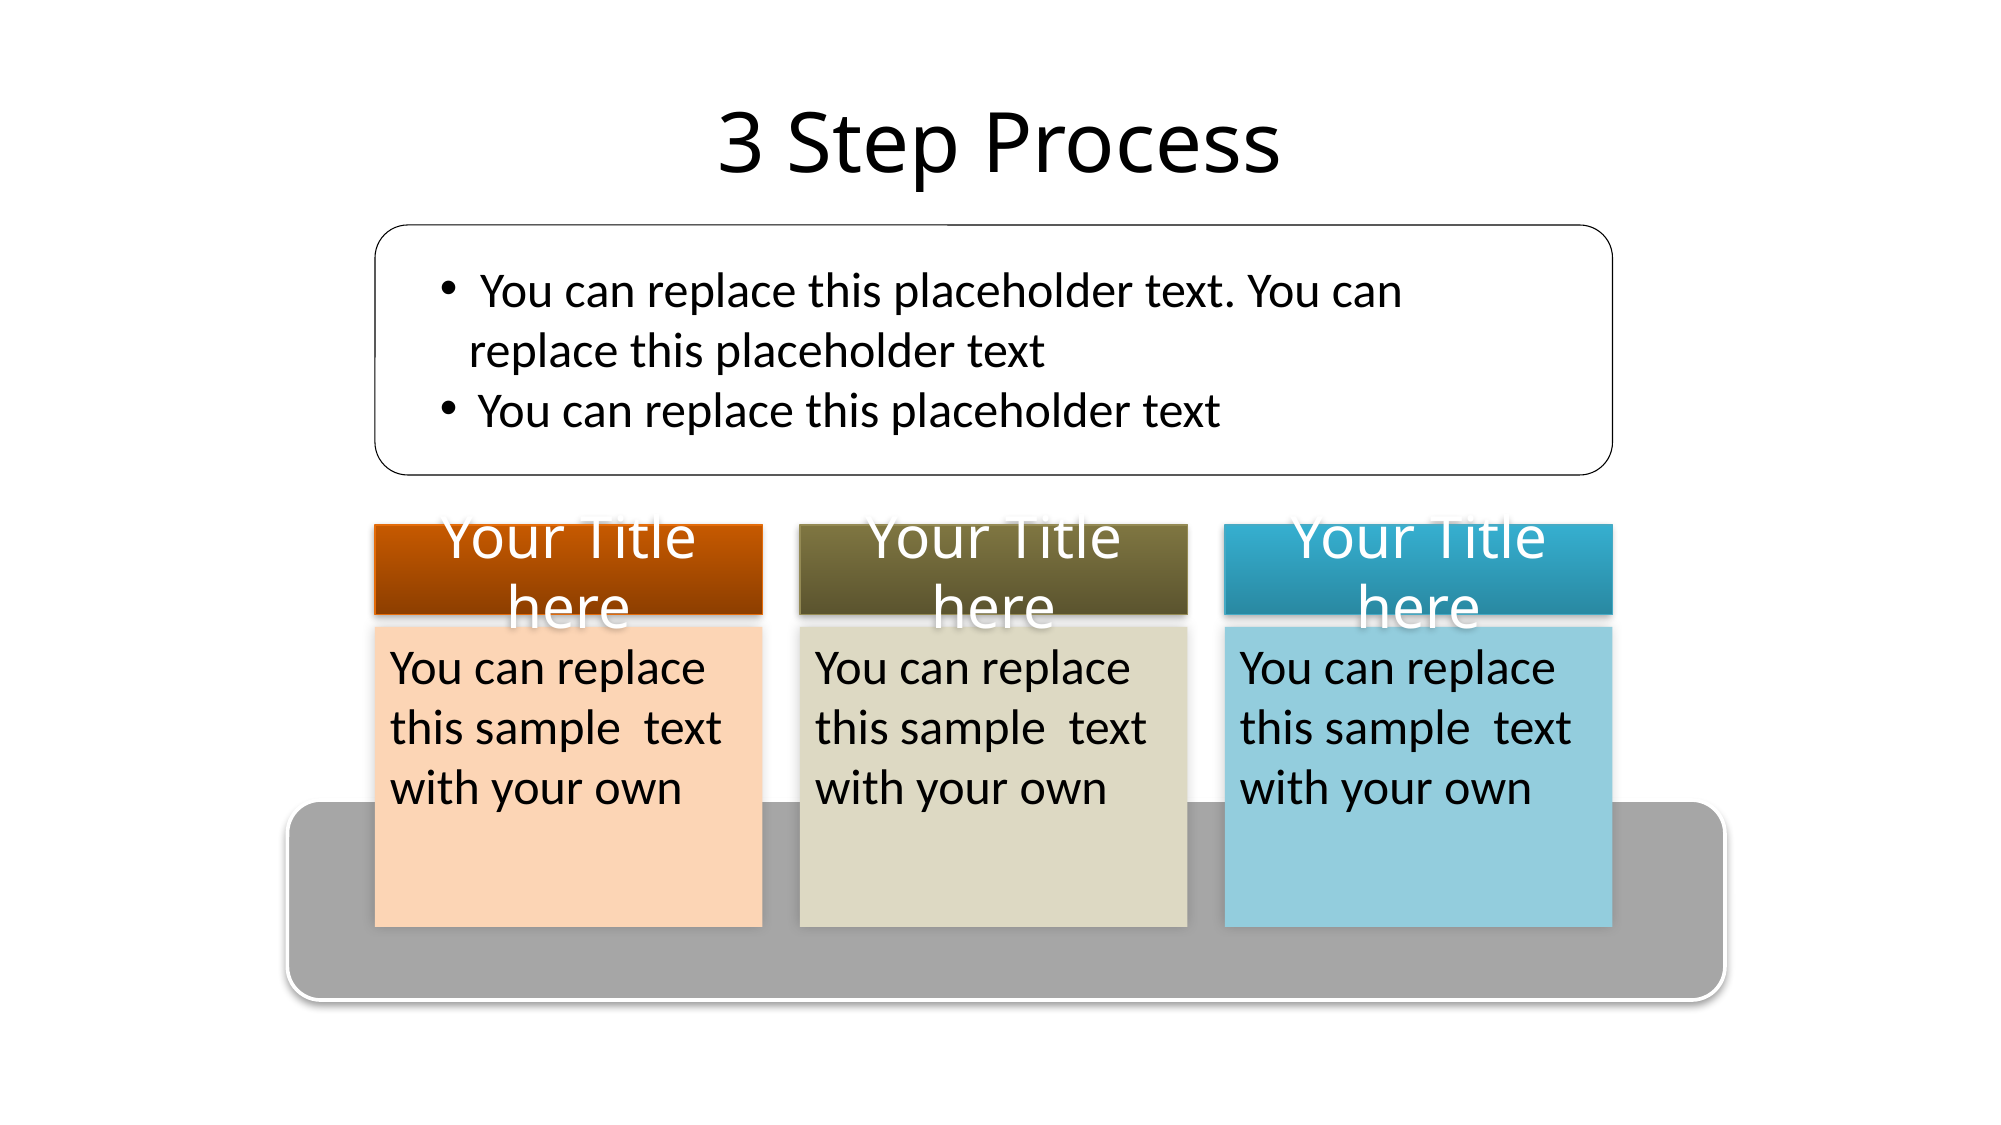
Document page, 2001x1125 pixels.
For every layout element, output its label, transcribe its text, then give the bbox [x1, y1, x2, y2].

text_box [799, 524, 1188, 928]
text_box [286, 799, 1726, 1001]
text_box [1224, 524, 1613, 928]
text_box You can replace this placeholder text. You can replace this placeholder text You can replace this placeholder text [424, 249, 1538, 445]
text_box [374, 524, 763, 928]
title 3 Step Process [99, 45, 1900, 233]
text_box [372, 222, 1615, 478]
